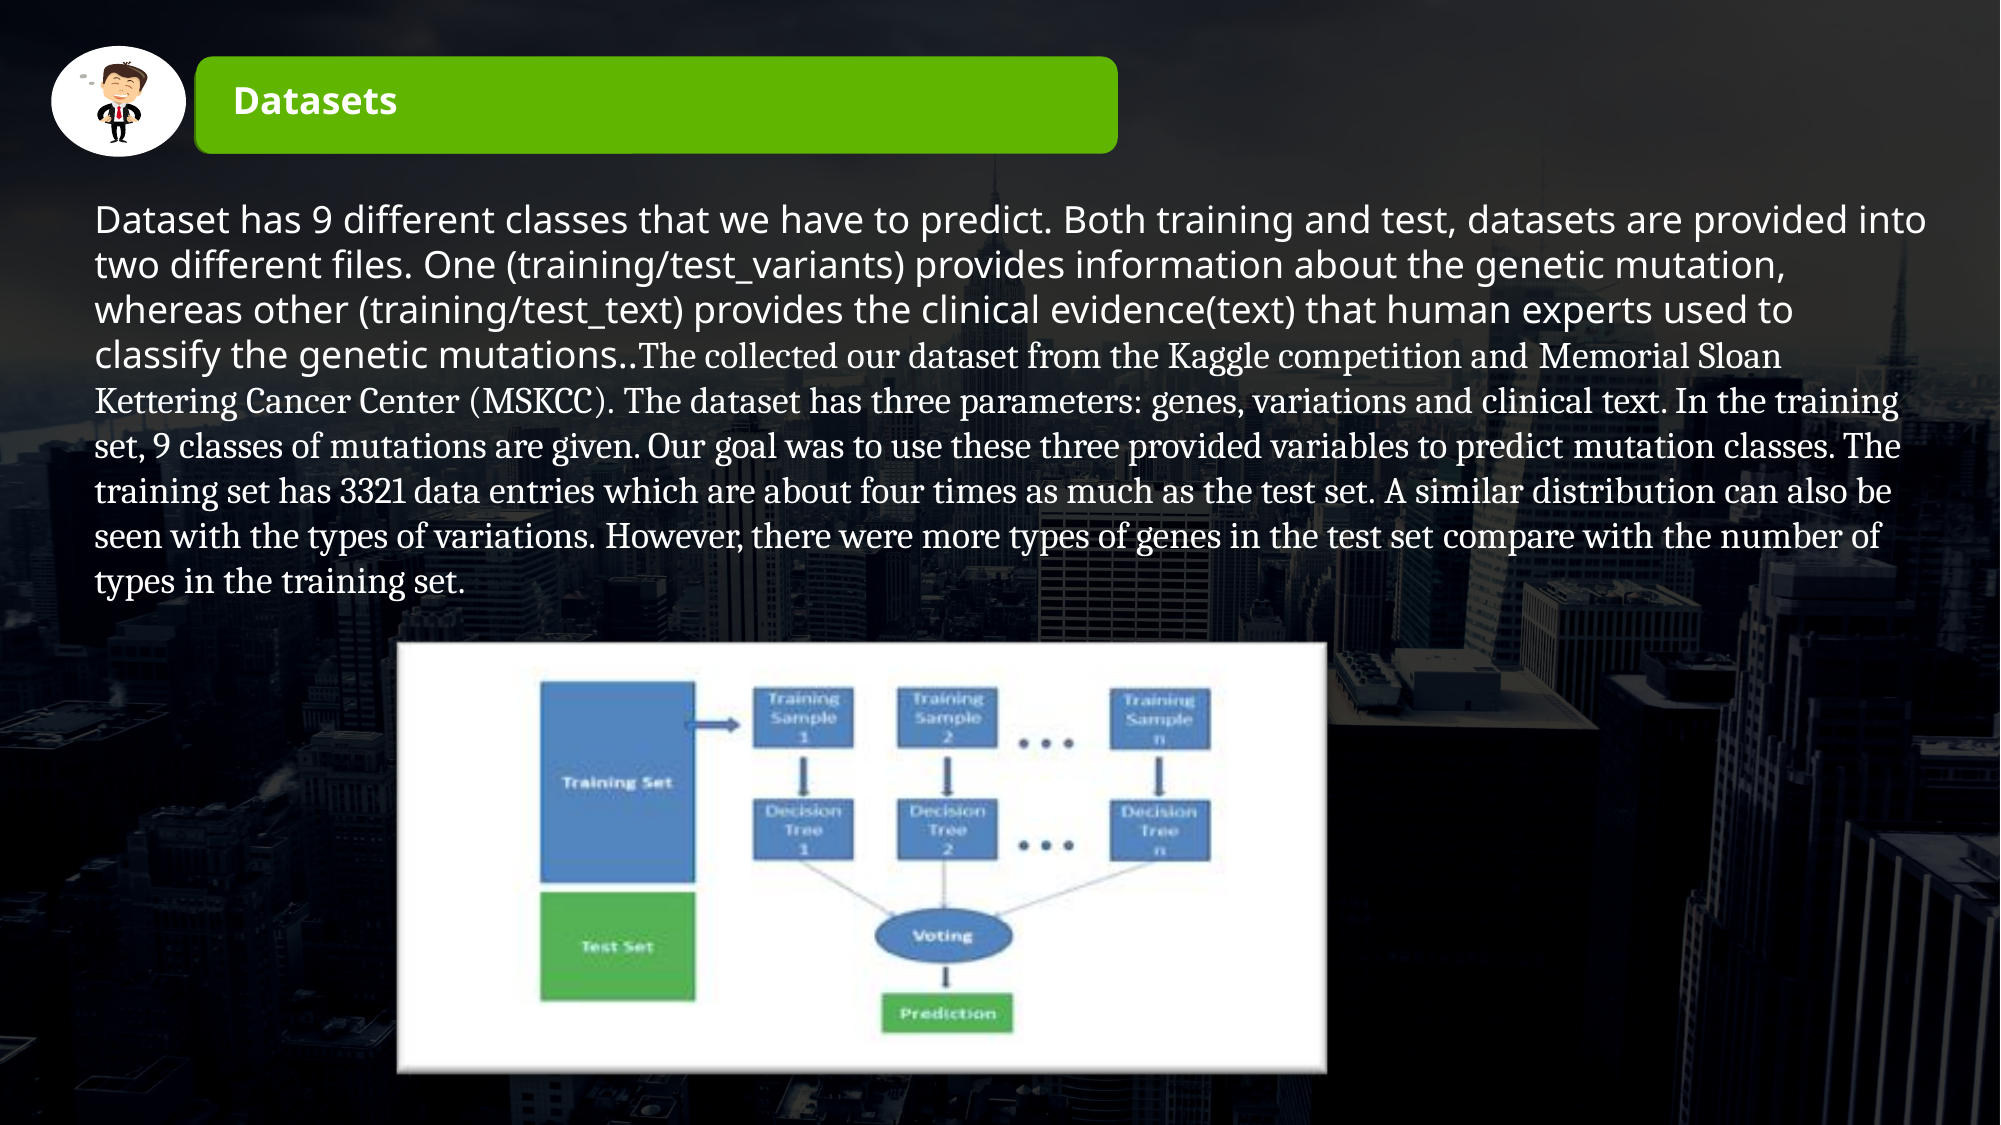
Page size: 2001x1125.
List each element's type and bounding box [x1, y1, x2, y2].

text_box [79, 57, 152, 144]
picture [0, 0, 2001, 1125]
text_box [50, 45, 1119, 157]
